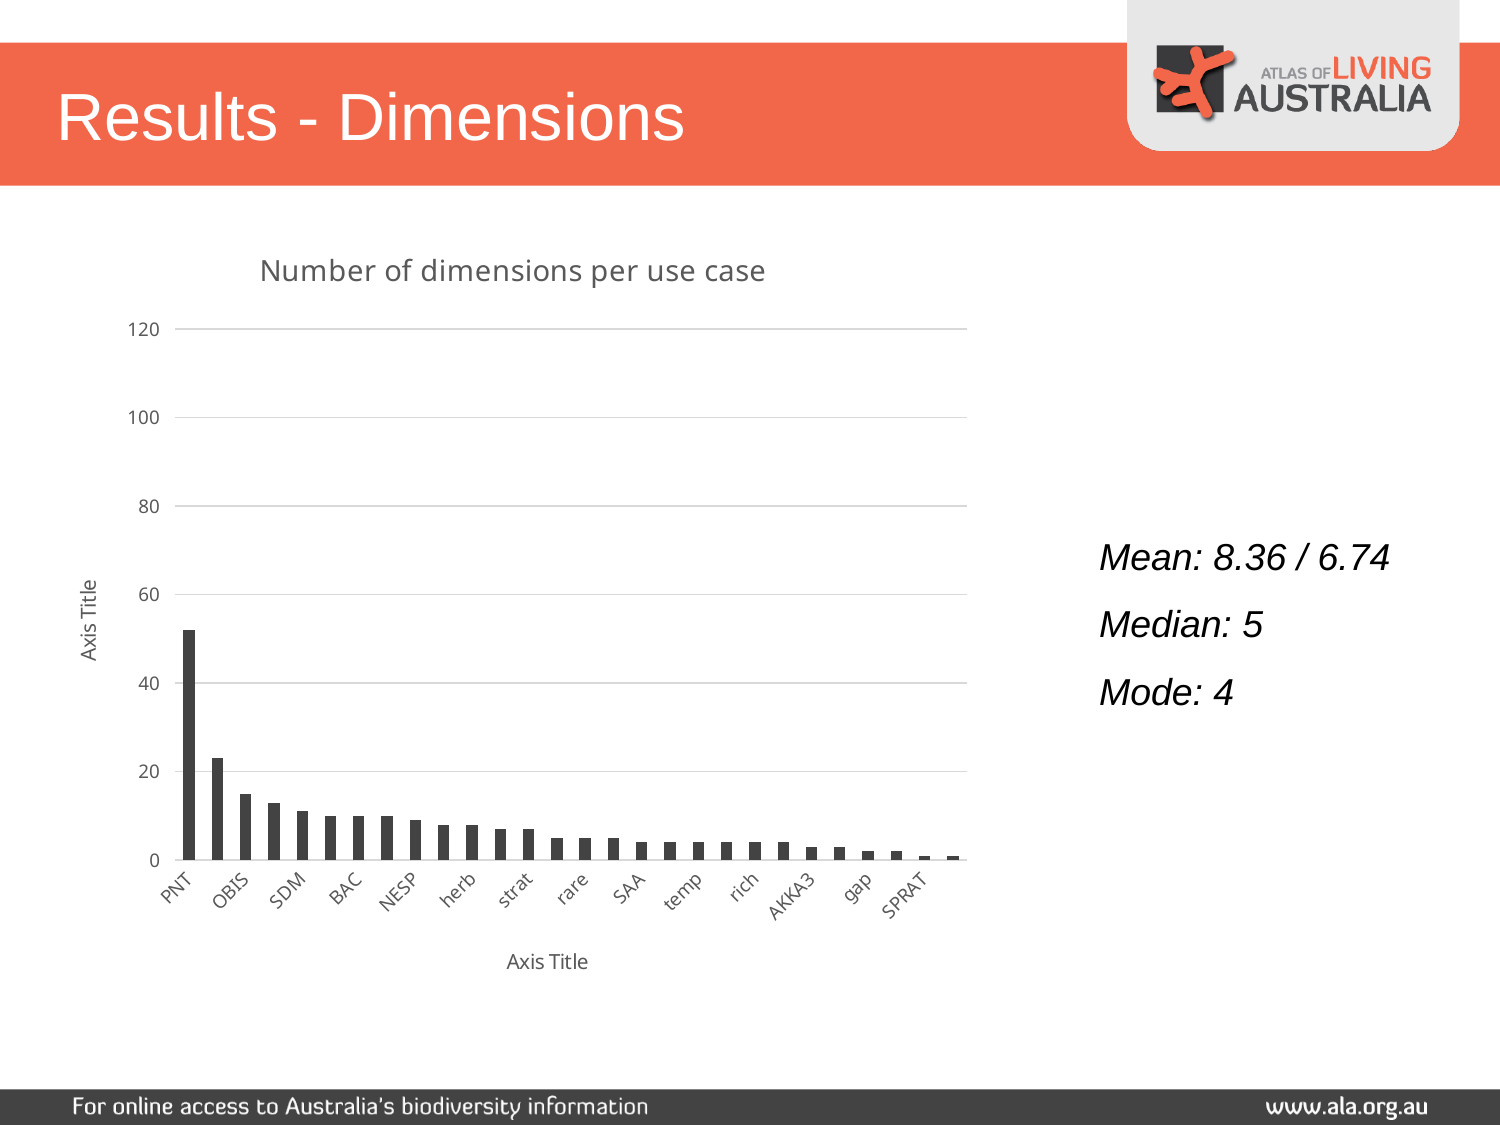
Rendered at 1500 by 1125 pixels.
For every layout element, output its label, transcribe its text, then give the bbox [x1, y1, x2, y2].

title Results - Dimensions [40, 42, 1085, 185]
picture [72, 1094, 1428, 1120]
picture [1127, 0, 1460, 151]
chart [40, 217, 987, 1008]
text_box Mean: 8.36 / 6.74 Median: 5 Mode: 4 [1084, 502, 1433, 720]
